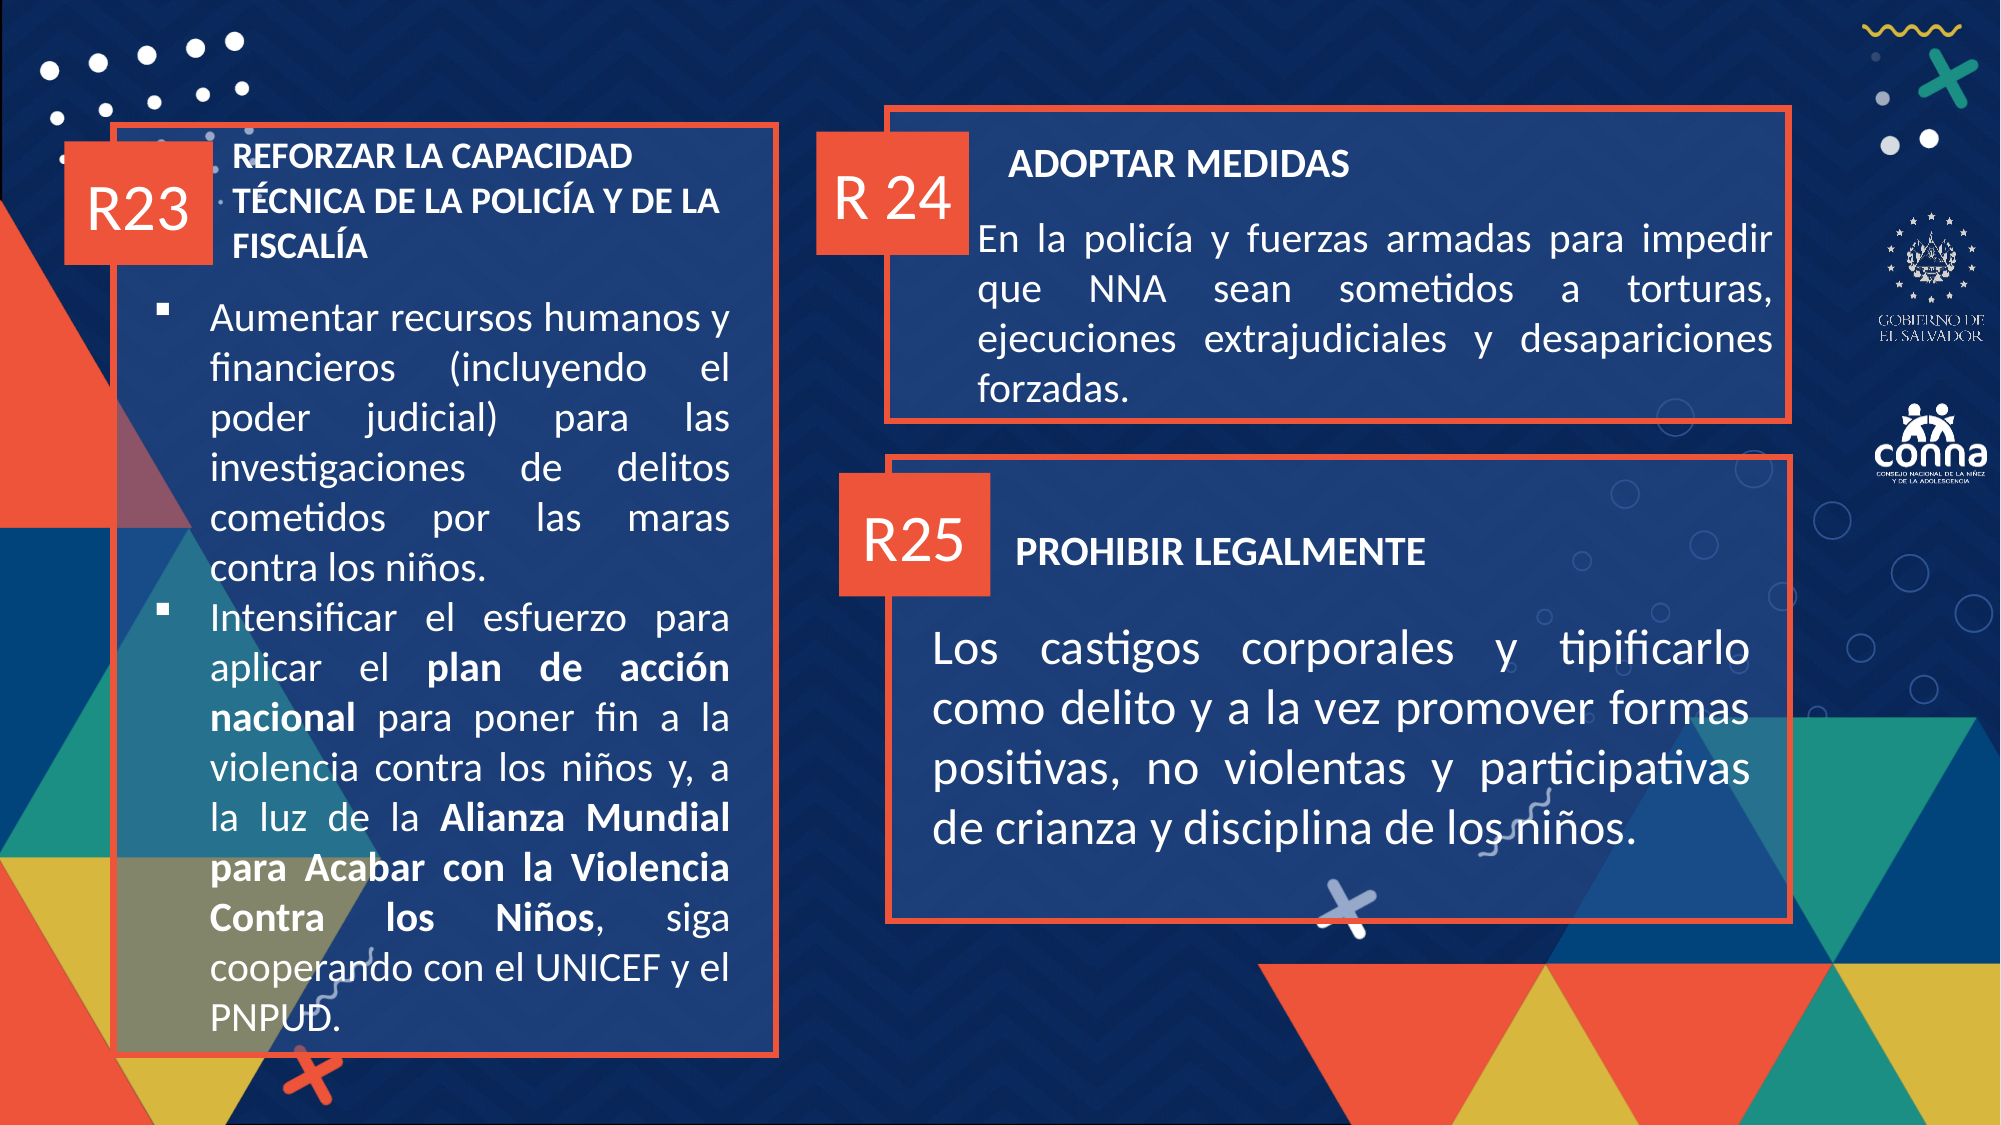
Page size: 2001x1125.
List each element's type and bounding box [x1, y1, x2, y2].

picture [0, 0, 2001, 1125]
text_box [138, 123, 777, 1055]
